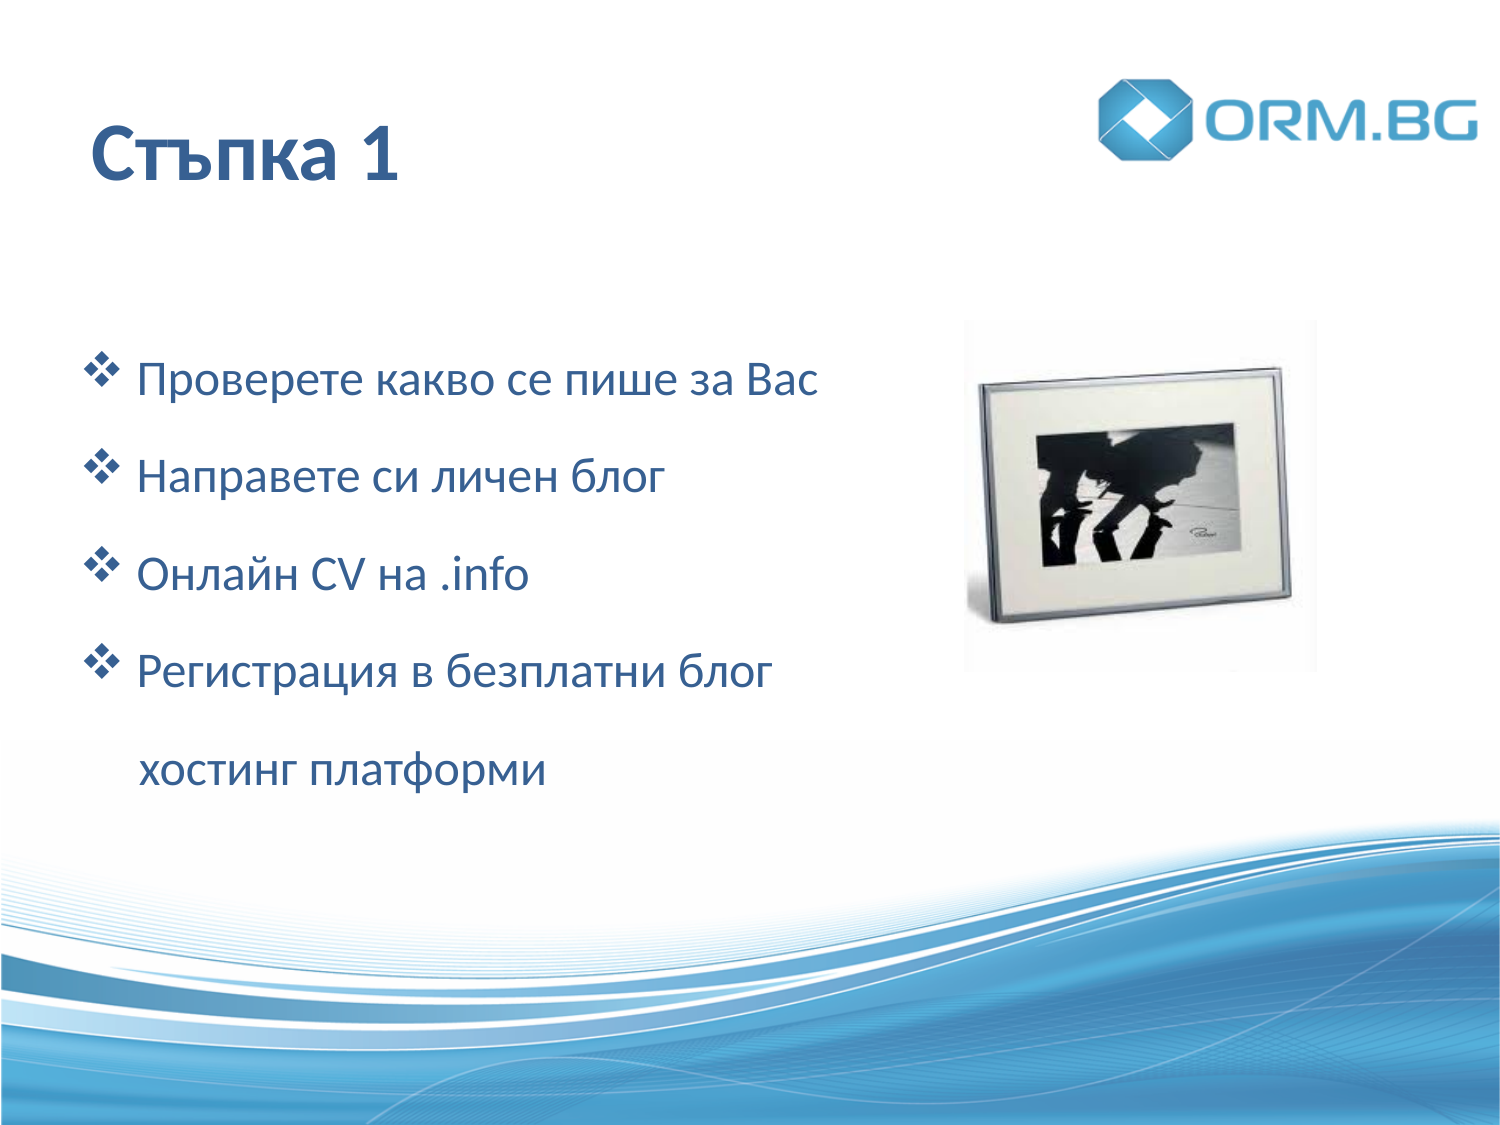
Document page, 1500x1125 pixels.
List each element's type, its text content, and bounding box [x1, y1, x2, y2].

title Стъпка 1 [76, 90, 1352, 220]
text_box Проверете какво се пише за Вас Направете си личен блог Онлайн CV на .info Регистрация в безплатни блог хостинг платформи [64, 338, 1400, 803]
picture [964, 319, 1317, 673]
